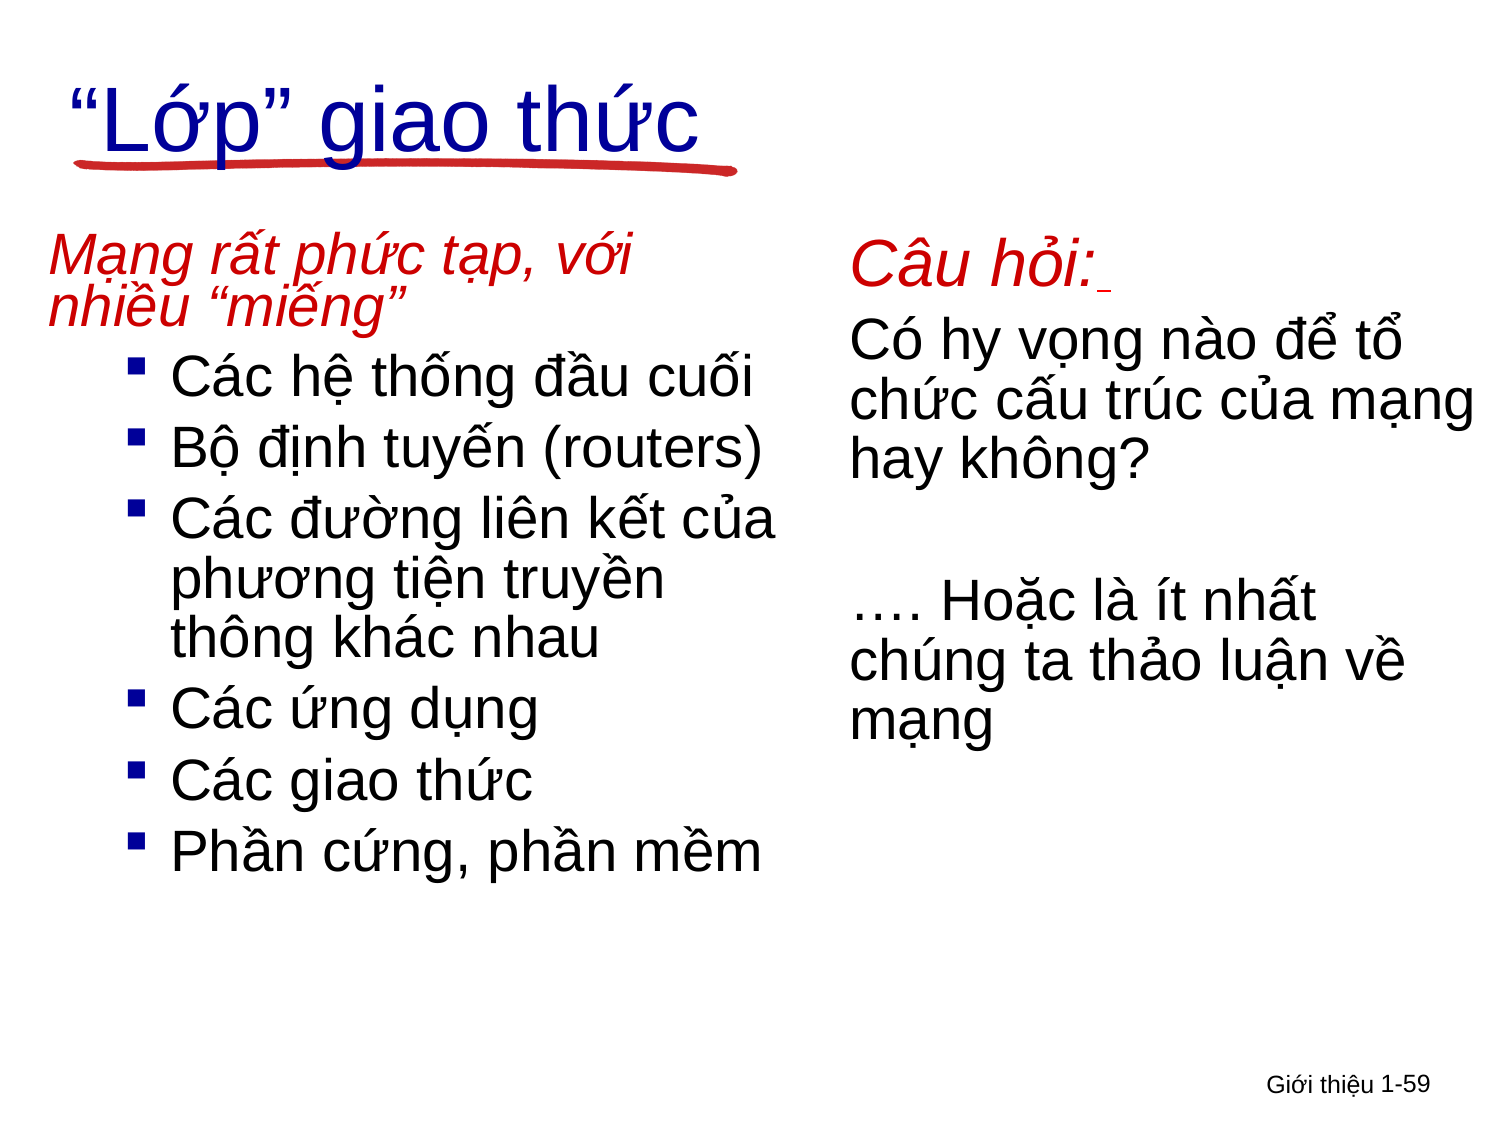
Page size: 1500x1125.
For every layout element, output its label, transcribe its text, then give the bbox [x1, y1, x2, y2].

footer Giới thiệu [914, 1060, 1391, 1109]
picture [70, 153, 746, 183]
title “Lớp” giao thức [54, 21, 1330, 209]
list Mạng rất phức tạp, với nhiều “miếng” Các hệ thống đầu cuối Bộ định tuyến (routers) Các đường liên kết của phương tiện truyền thông khác nhau Các ứng dụng Các giao thức Phần cứng, phần mềm [33, 224, 793, 988]
slide_number 1-59 [1365, 1059, 1477, 1106]
list Câu hỏi: Có hy vọng nào để tổ chức cấu trúc của mạng hay không? …. Hoặc là ít nhất chúng ta thảo luận về mạng [834, 224, 1500, 655]
